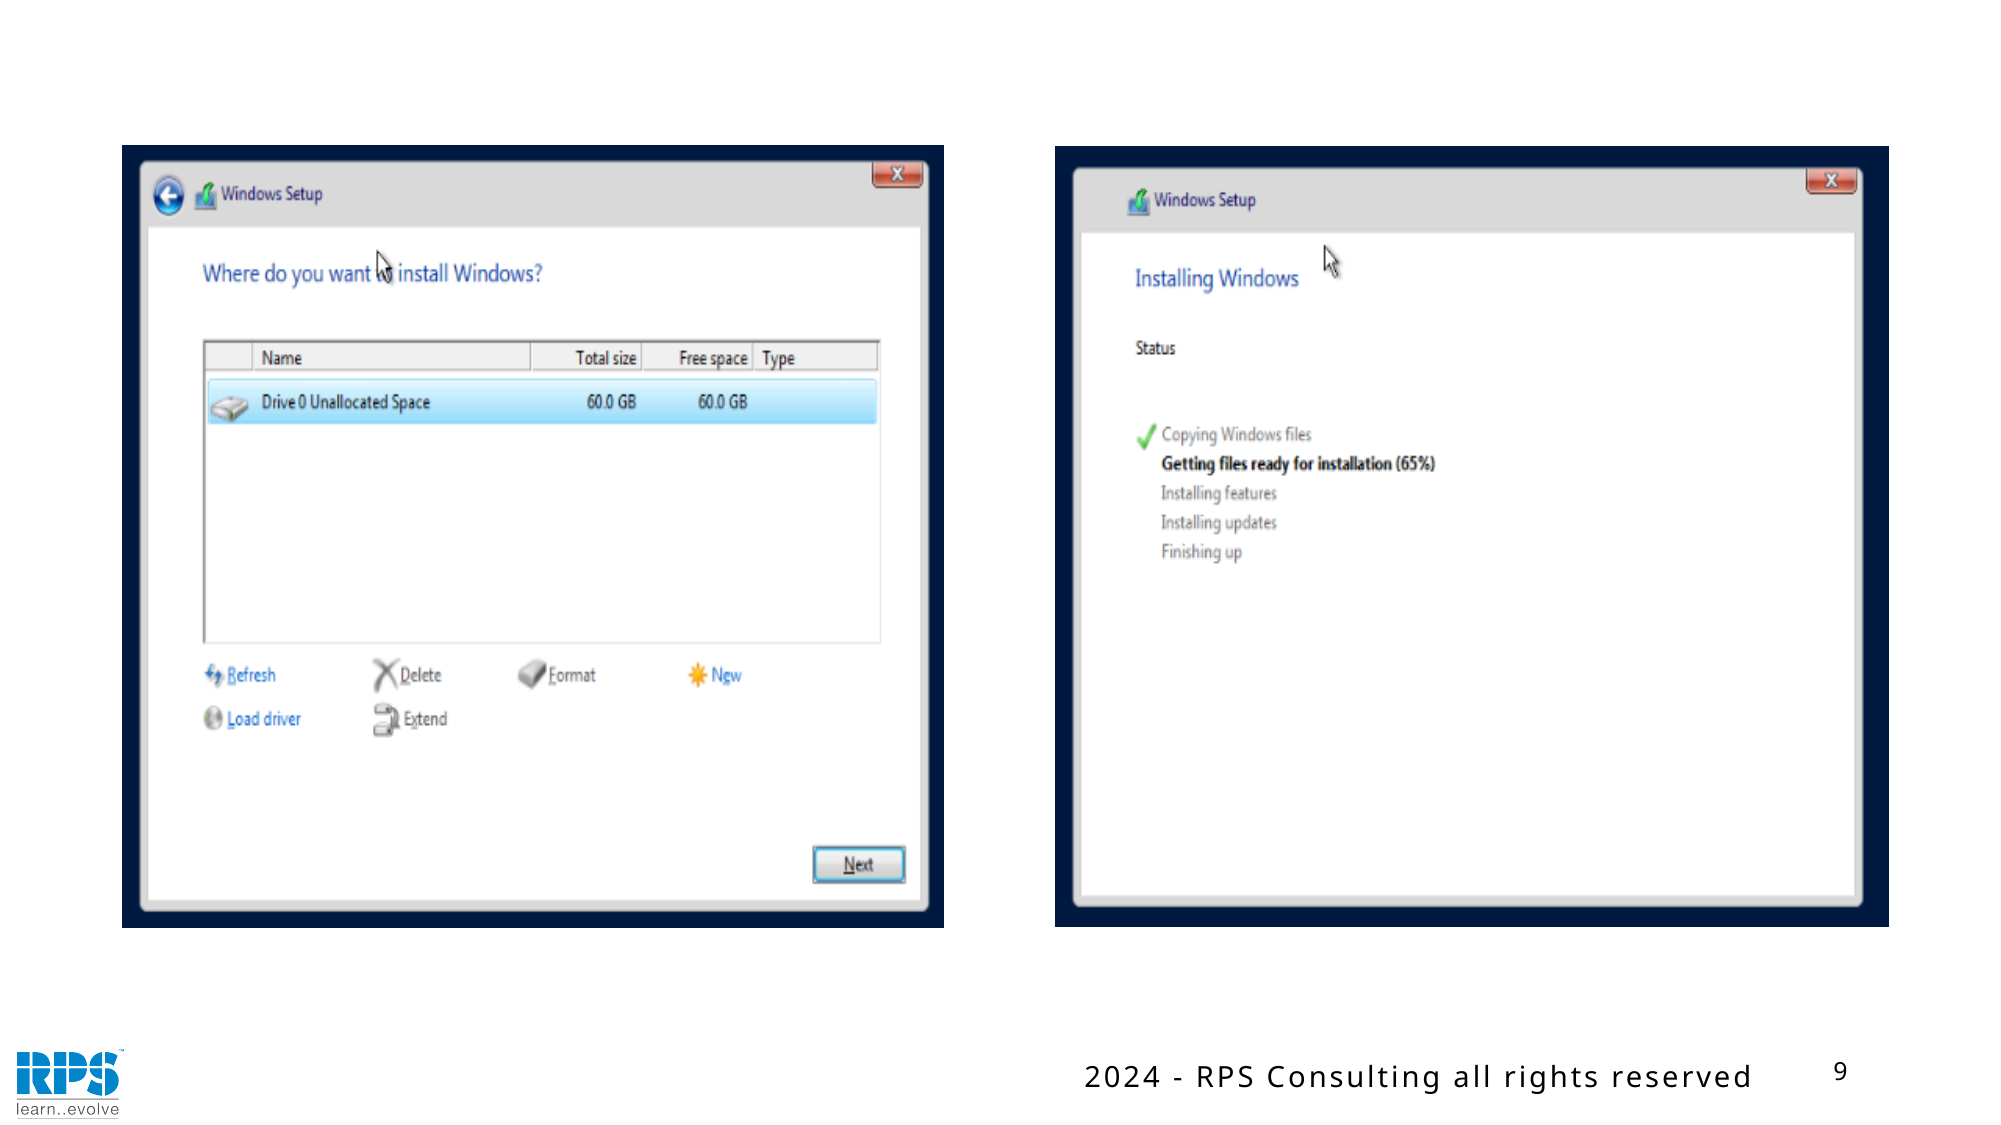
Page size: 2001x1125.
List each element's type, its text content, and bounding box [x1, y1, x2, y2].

text_box 2024 - RPS Consulting all rights reserved [725, 1052, 1412, 1094]
picture [1054, 145, 1889, 928]
slide_number 9 [1412, 1042, 1863, 1103]
picture [17, 1048, 125, 1120]
picture [121, 144, 945, 929]
